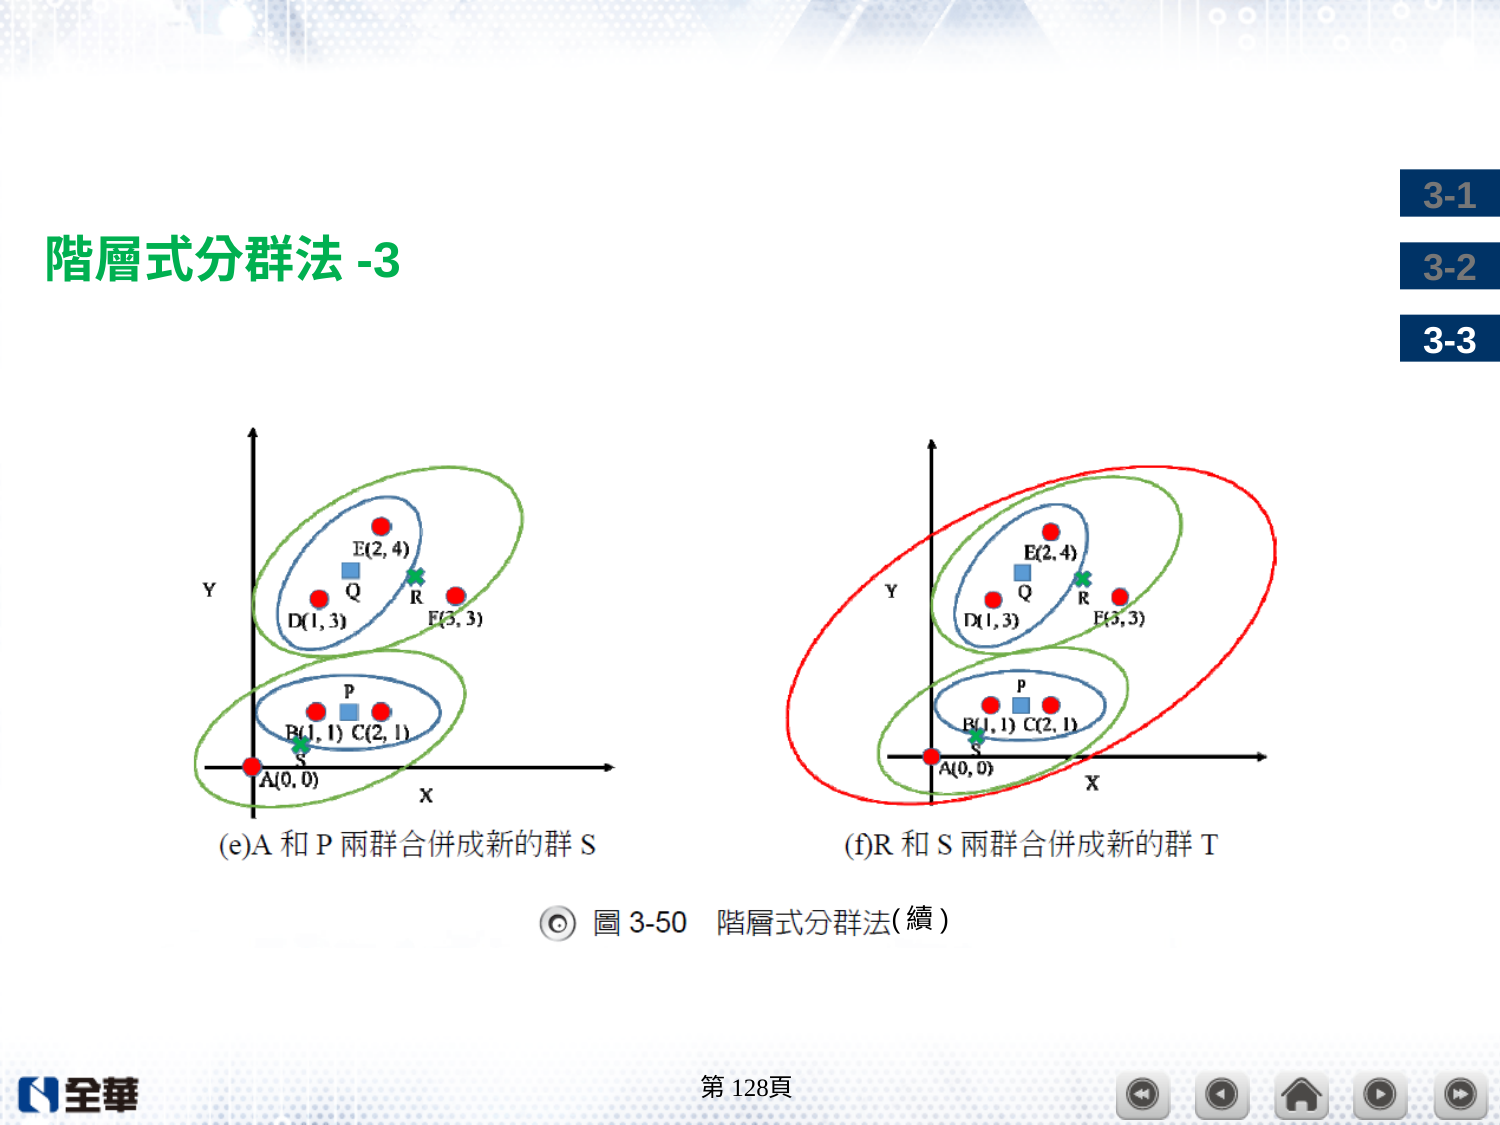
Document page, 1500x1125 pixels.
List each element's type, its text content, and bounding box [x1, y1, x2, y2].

picture [0, 0, 1500, 1125]
list 階層式分群法-3 [29, 219, 1386, 1048]
